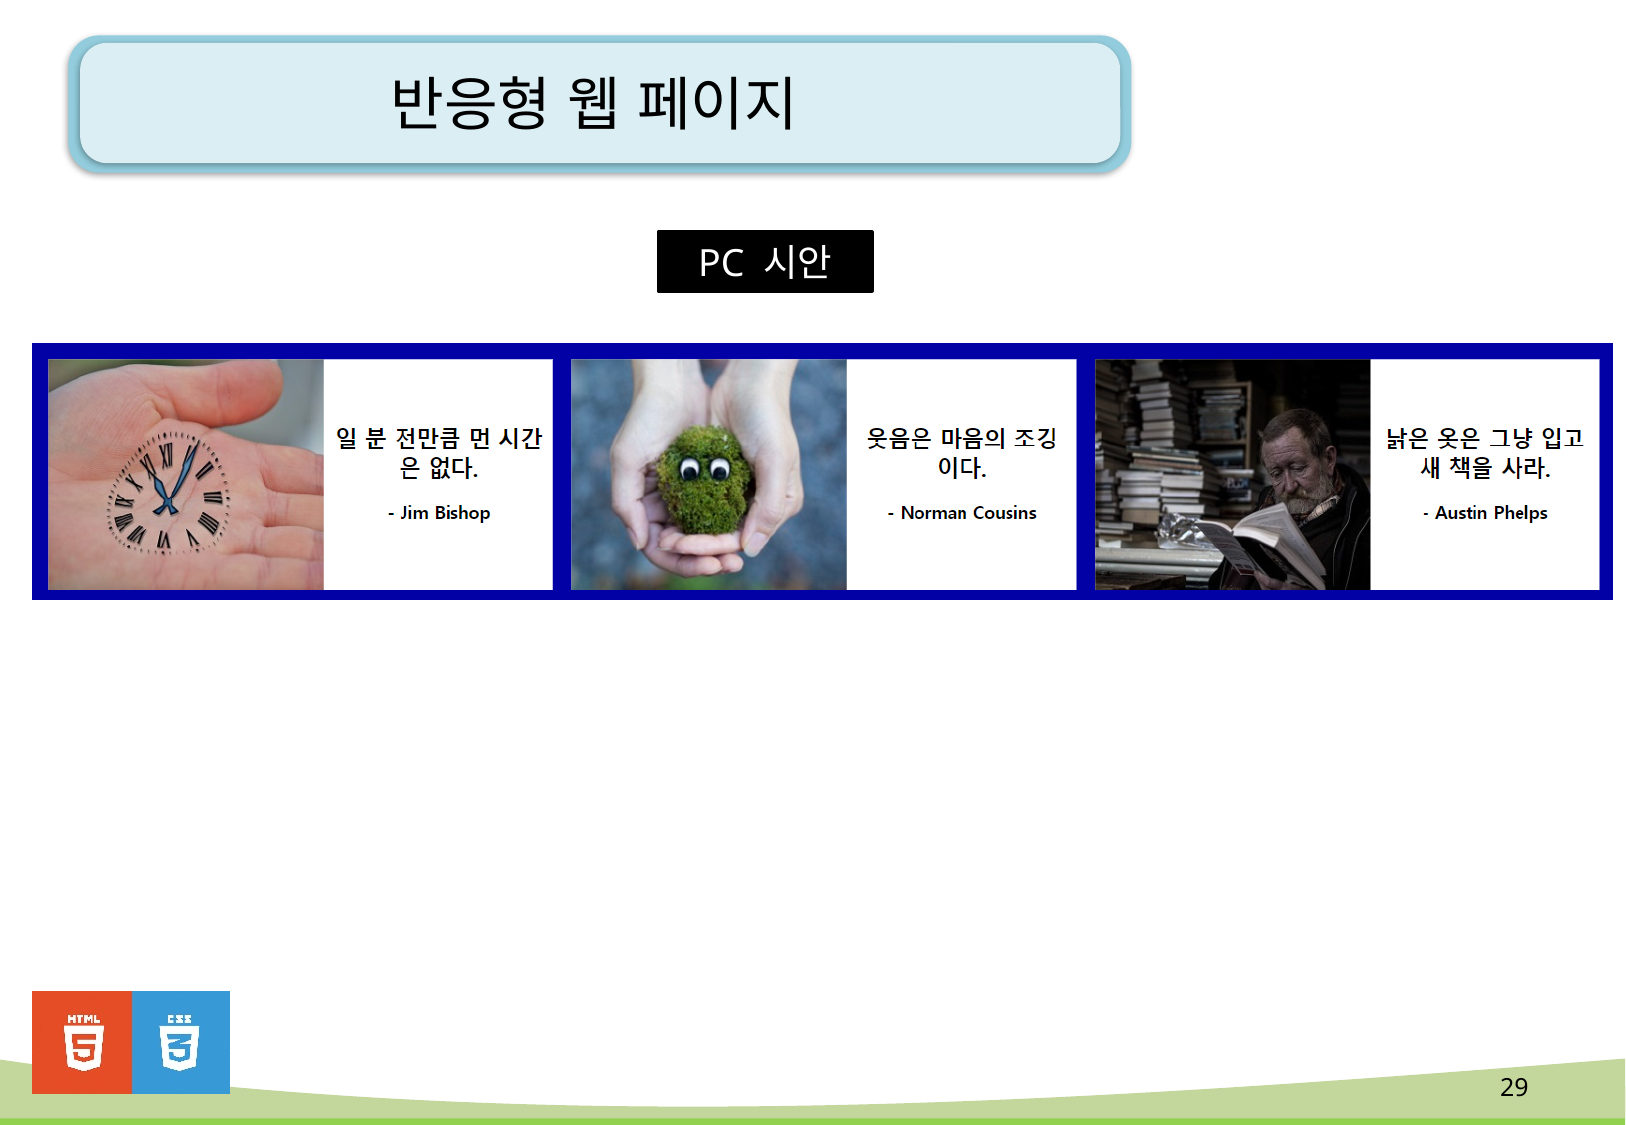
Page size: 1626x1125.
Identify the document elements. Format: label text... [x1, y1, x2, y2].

picture [32, 991, 230, 1094]
slide_number 29 [1452, 1058, 1544, 1119]
picture [32, 342, 1614, 600]
text_box PC 시안 [657, 230, 874, 293]
title 반응형 웹 페이지 [68, 32, 1121, 173]
